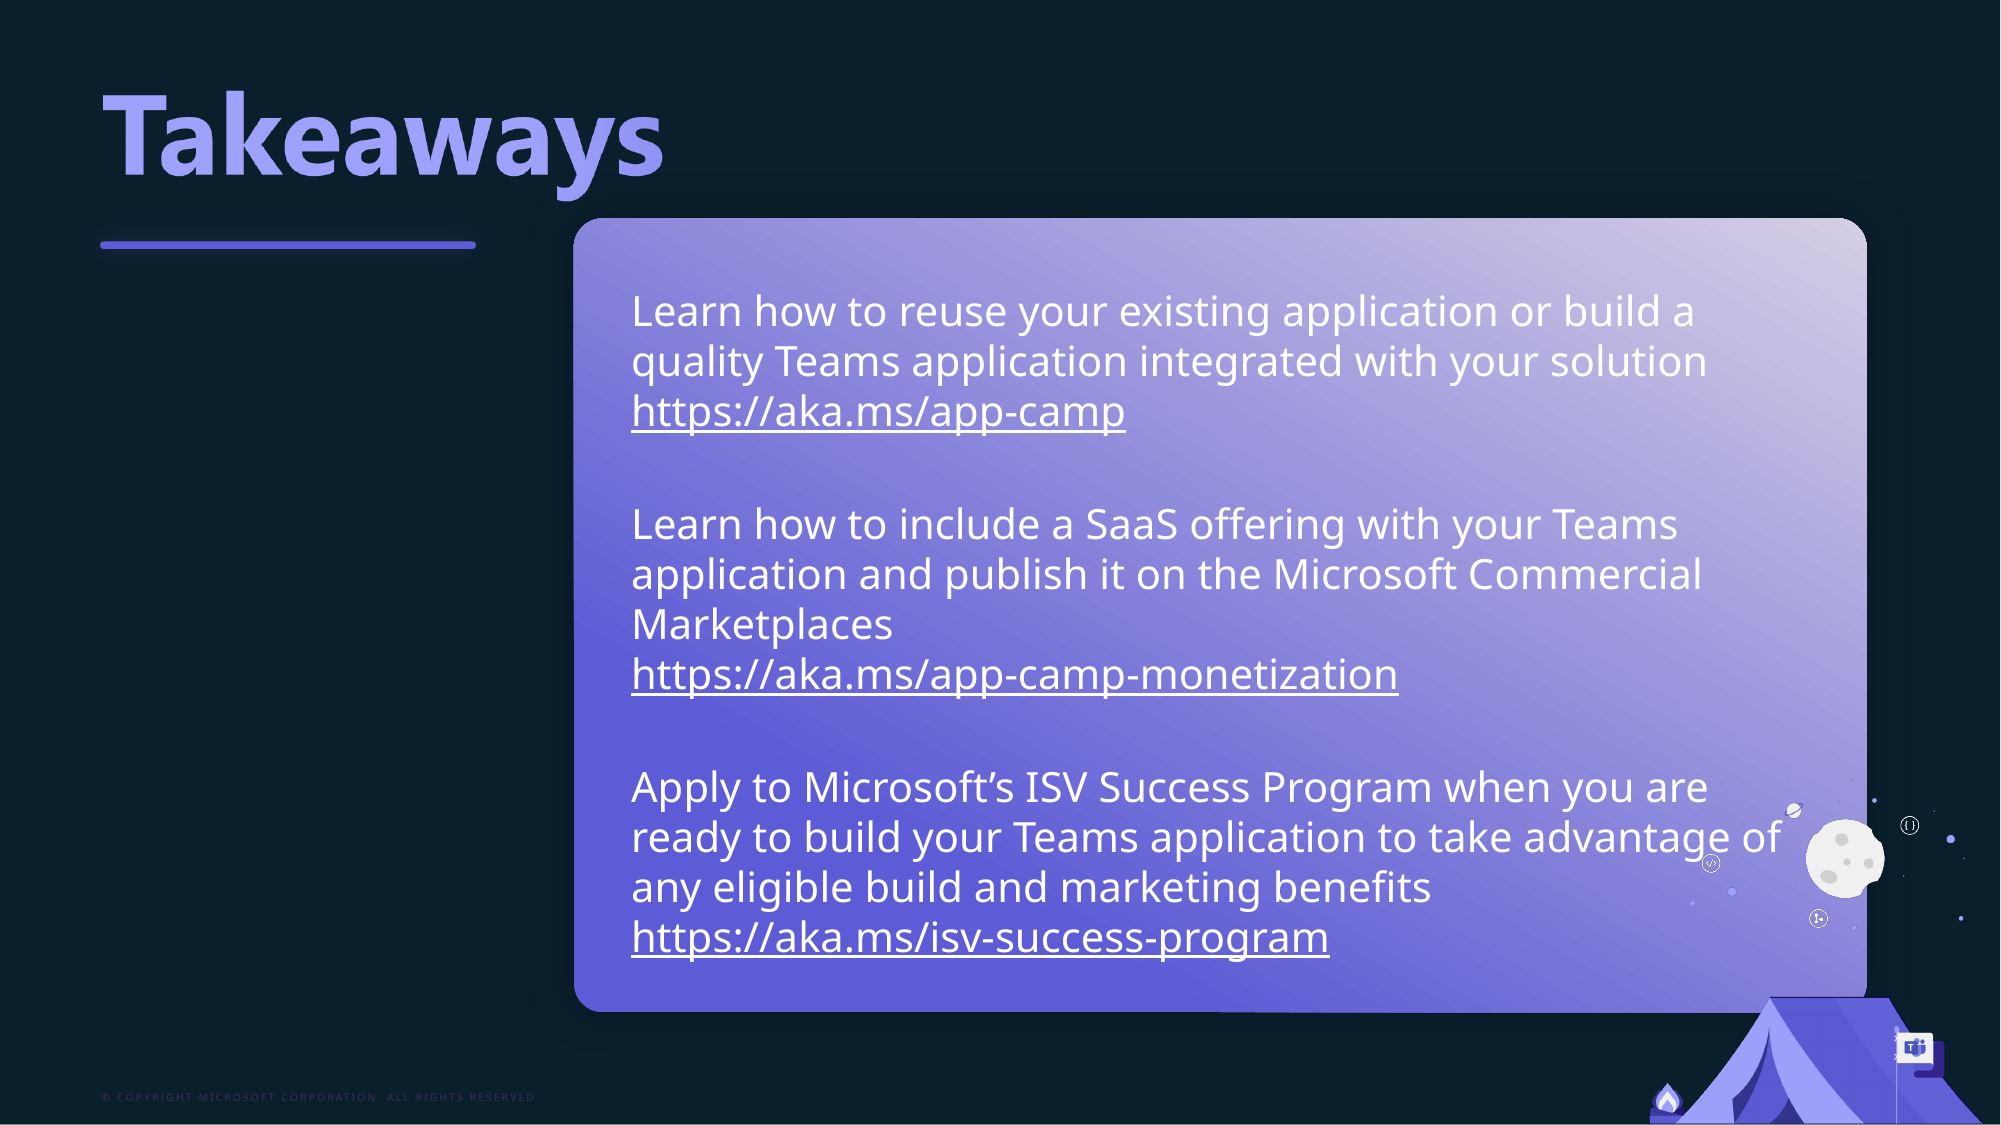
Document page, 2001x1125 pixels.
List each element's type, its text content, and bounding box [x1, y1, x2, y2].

picture [0, 0, 2001, 1125]
text_box Learn how to reuse your existing application or build a quality Teams application integrated with your solution https://aka.ms/app-camp Learn how to include a SaaS offering with your Teams application and publish it on the Microsoft Commercial Marketplaces https://aka.ms/app-camp-monetization Apply to Microsoft’s ISV Success Program when you are ready to build your Teams application to take advantage of any eligible build and marketing benefits https://aka.ms/isv-success-program [630, 285, 1810, 840]
text_box [573, 218, 1867, 1013]
text_box [99, 240, 477, 250]
